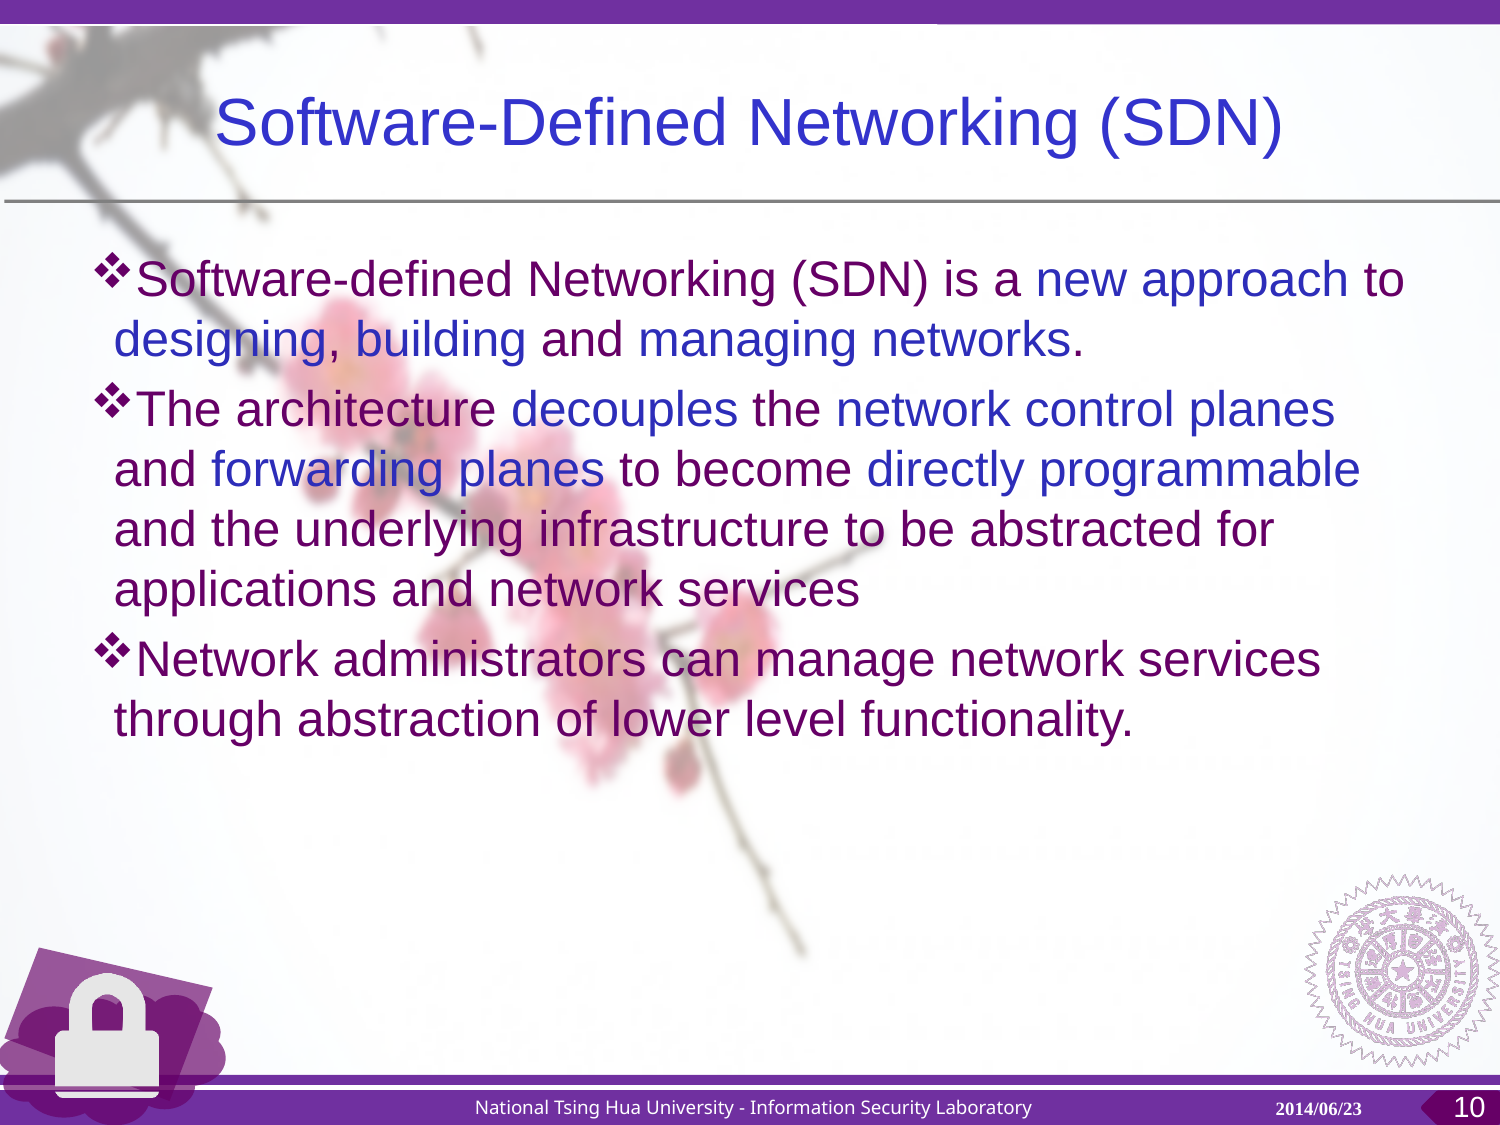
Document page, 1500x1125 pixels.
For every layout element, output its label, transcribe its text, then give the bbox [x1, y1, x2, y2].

slide_number 10 [1436, 1088, 1500, 1123]
list Software-defined Networking (SDN) is a new approach to designing, building and managing networks. The architecture decouples the network control planes and forwarding planes to become directly programmable and the underlying infrastructure to be abstracted for applications and network services Network administrators can manage network services through abstraction of lower level functionality. [75, 238, 1425, 1005]
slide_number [1260, 1089, 1403, 1125]
picture [1304, 874, 1500, 1068]
title Software-Defined Networking (SDN) [75, 38, 1425, 200]
